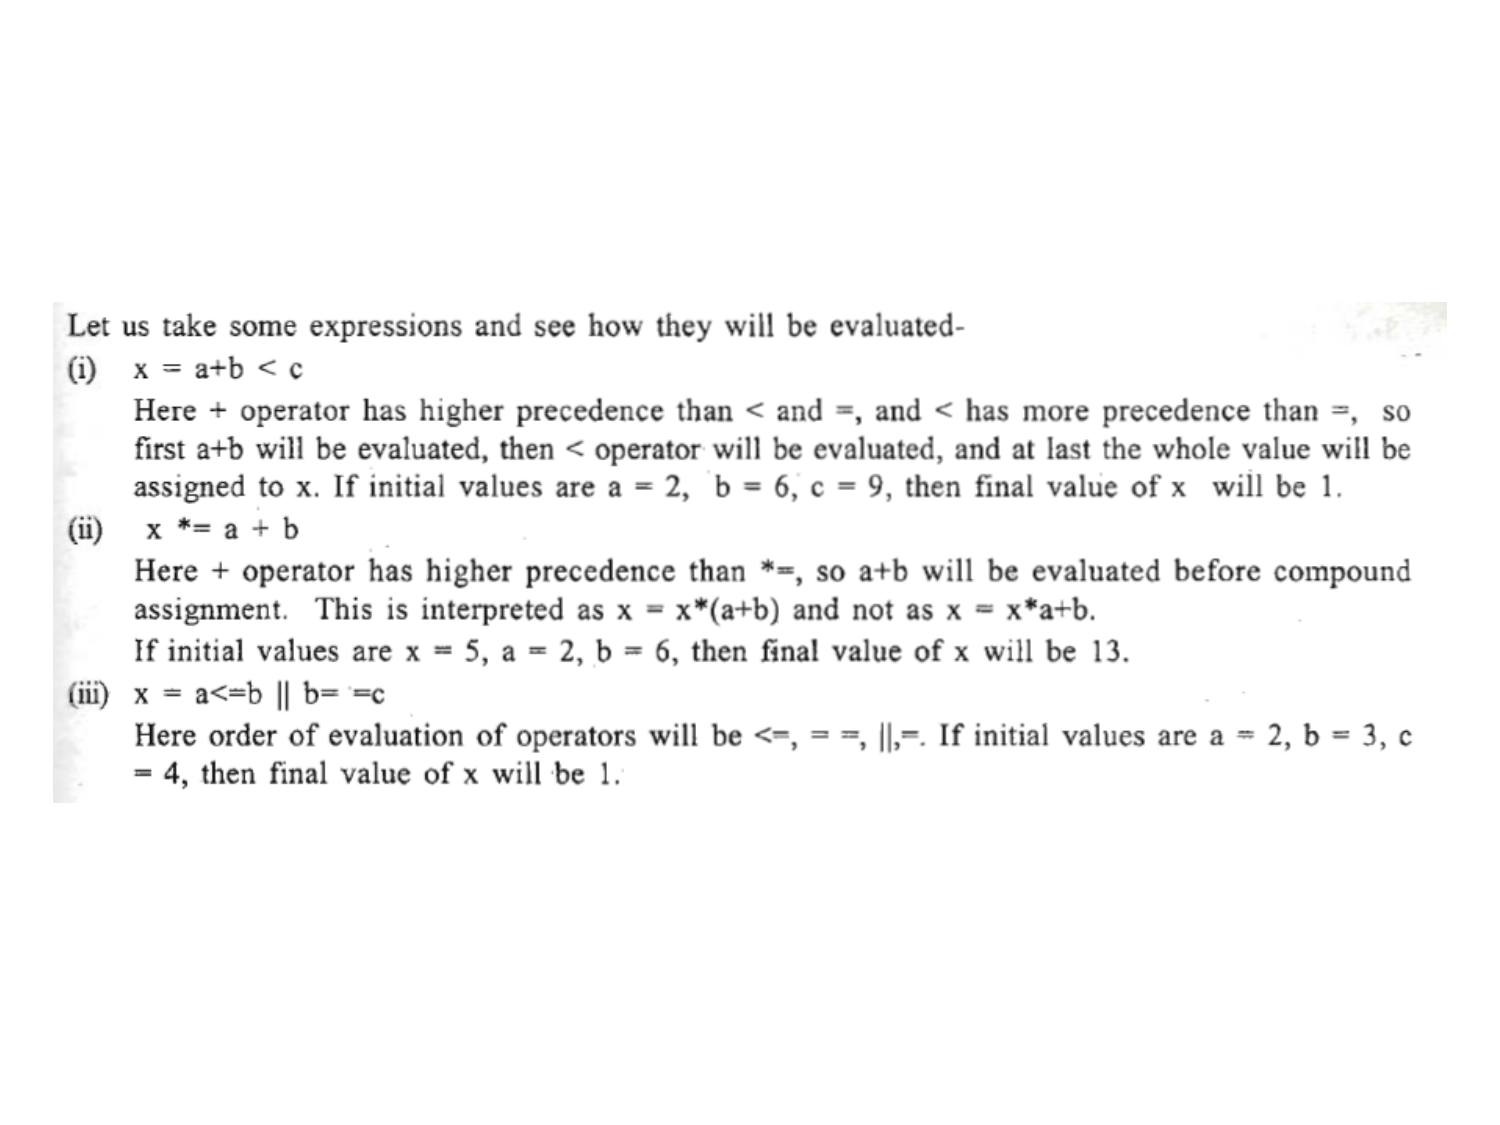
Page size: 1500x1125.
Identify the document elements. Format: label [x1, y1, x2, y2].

picture [53, 302, 1447, 803]
